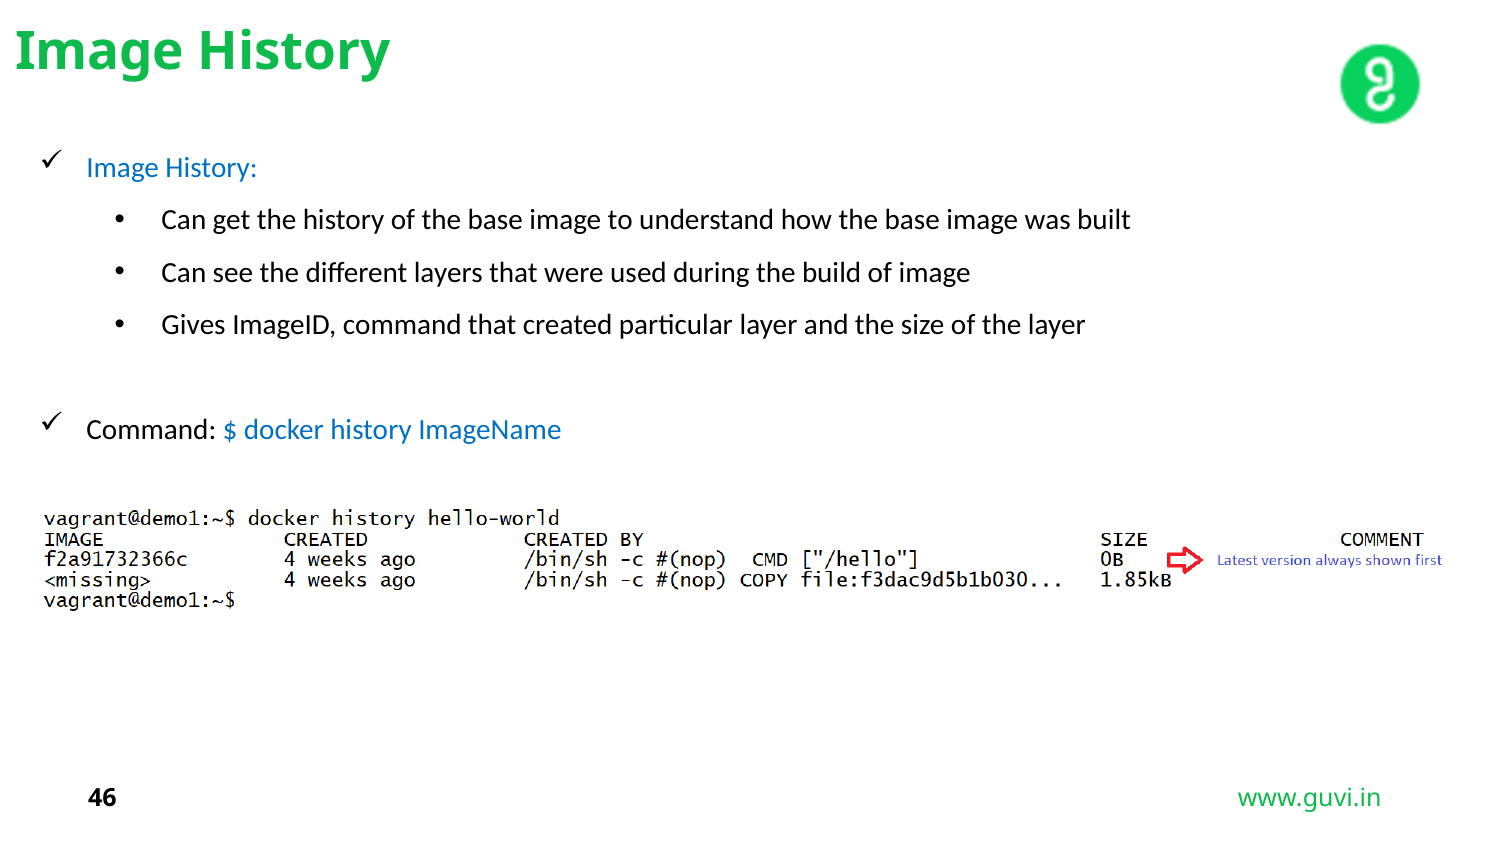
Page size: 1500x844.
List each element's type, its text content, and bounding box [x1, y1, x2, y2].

list Image History [0, 15, 1188, 89]
picture [44, 509, 1456, 627]
slide_number 46 [73, 776, 411, 822]
footer www.guvi.in [890, 776, 1397, 822]
picture [1336, 42, 1434, 123]
text_box Image History: Can get the history of the base image to understand how the base image was built Can see the different layers that were used during the build of image Gives ImageID, command that created particular layer and the size of the layer Command: $ docker history ImageName [24, 123, 1500, 506]
